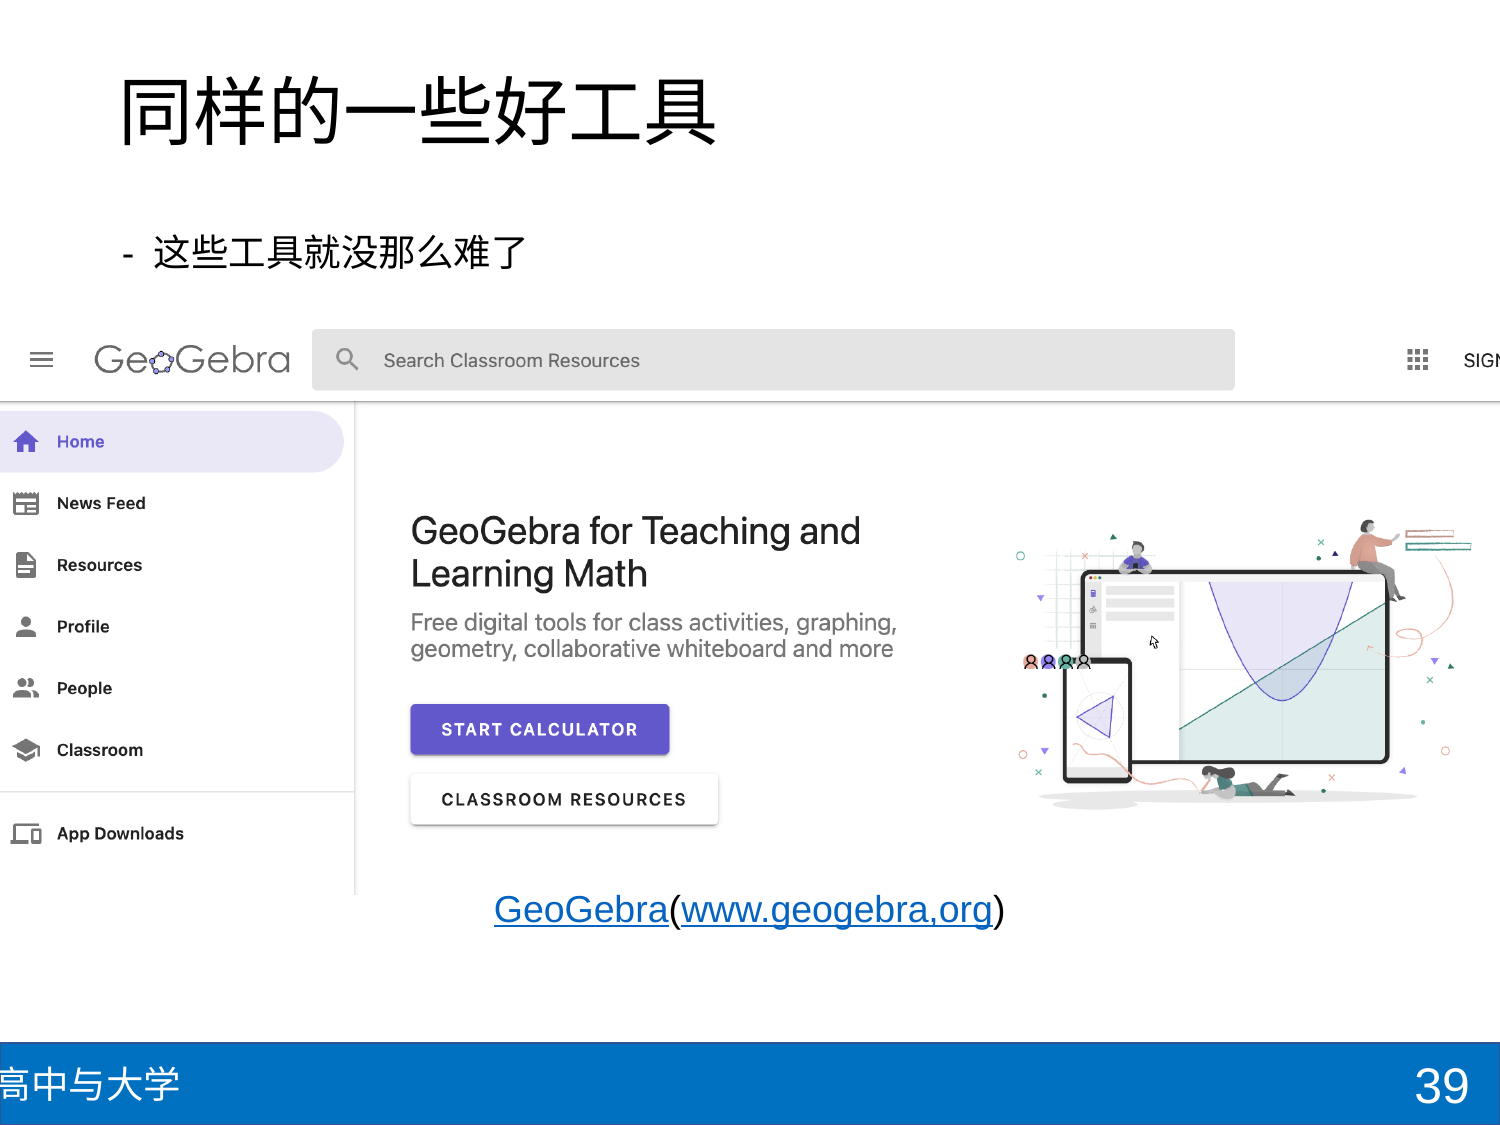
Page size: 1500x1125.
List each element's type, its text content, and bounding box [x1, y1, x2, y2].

text_box - 这些工具就没那么难了 [107, 221, 544, 282]
title 同样的一些好工具 [103, 59, 1397, 171]
picture [0, 322, 1500, 895]
text_box GeoGebra(www.geogebra,org) [479, 895, 1021, 938]
slide_number 39 [1147, 1054, 1485, 1114]
